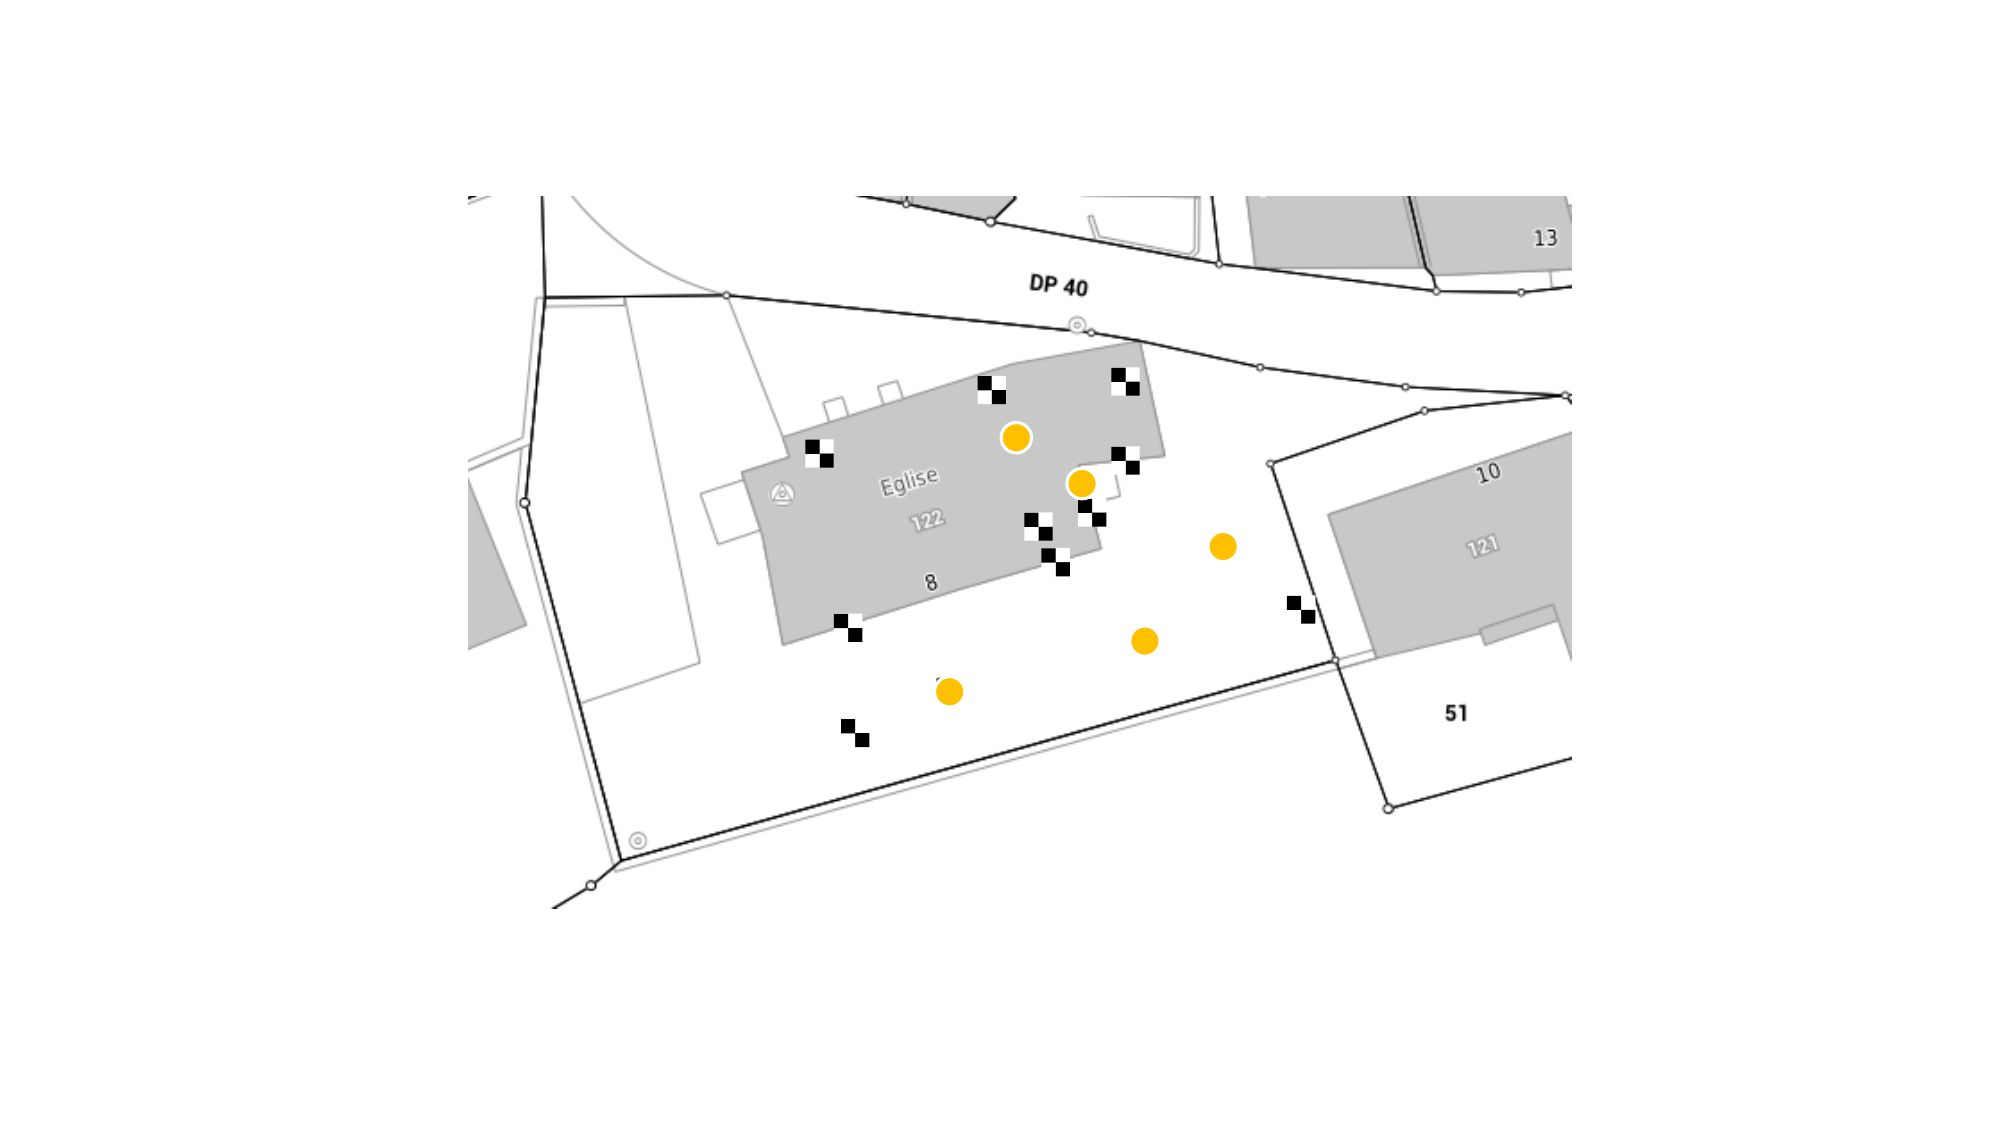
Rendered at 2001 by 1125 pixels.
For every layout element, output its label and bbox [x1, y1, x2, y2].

text_box [1111, 367, 1140, 396]
text_box [805, 439, 834, 468]
text_box [1286, 595, 1316, 624]
text_box [841, 718, 870, 748]
text_box [1078, 498, 1107, 527]
text_box [977, 375, 1006, 405]
text_box [833, 613, 863, 642]
text_box [1024, 512, 1053, 541]
text_box [1111, 446, 1140, 475]
picture [468, 196, 1572, 909]
text_box [1041, 547, 1070, 577]
